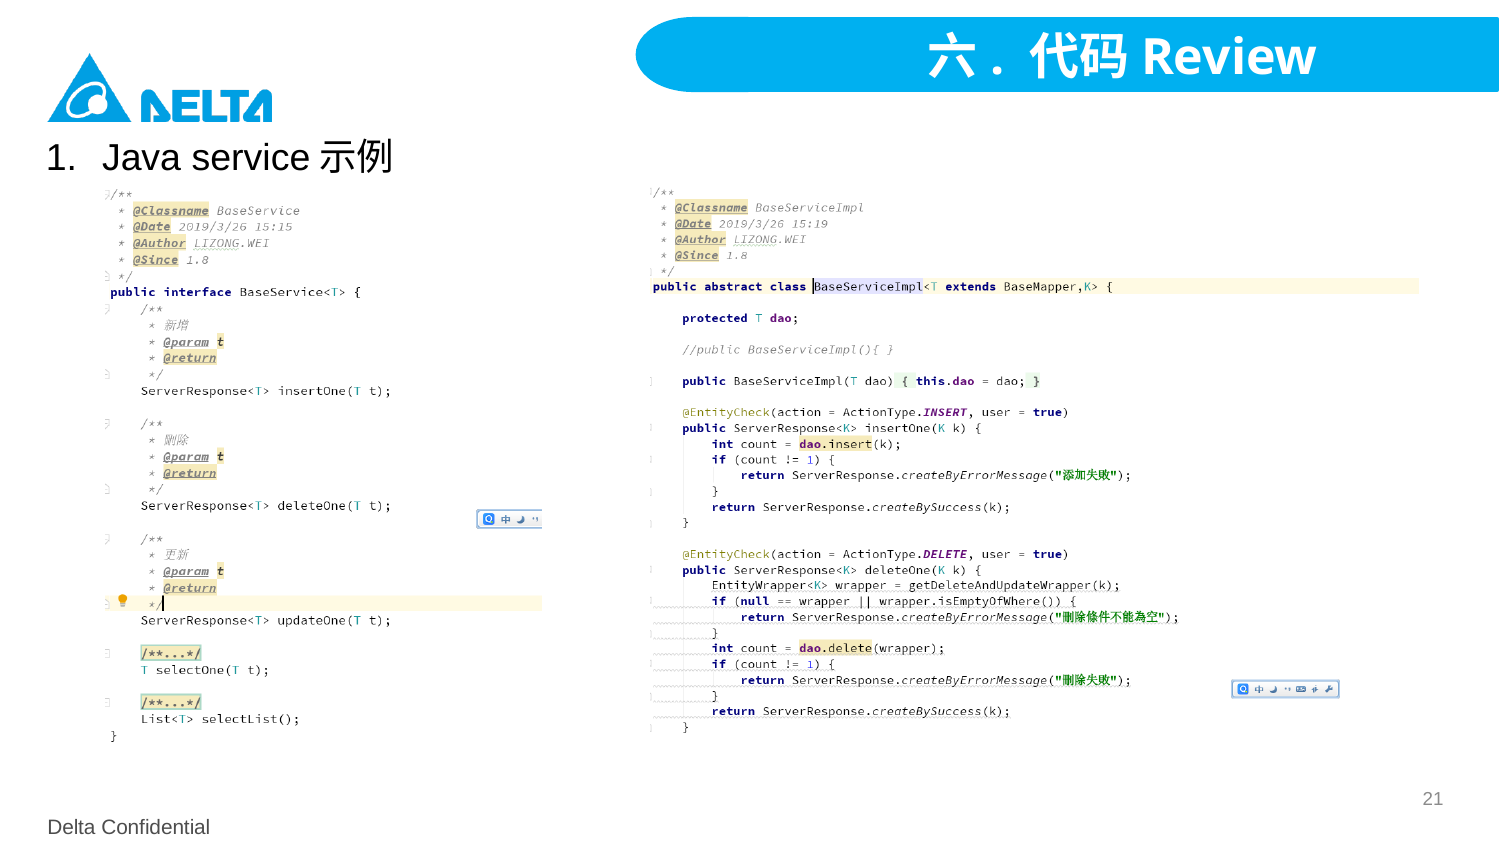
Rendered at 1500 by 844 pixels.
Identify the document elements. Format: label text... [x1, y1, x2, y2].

picture [256, 105, 263, 122]
picture [47, 53, 88, 120]
text_box Java service示例 [31, 125, 1035, 186]
slide_number 21 [1340, 778, 1459, 819]
picture [67, 82, 107, 117]
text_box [637, 18, 1498, 91]
picture [151, 105, 158, 122]
picture [104, 185, 542, 747]
picture [650, 185, 1419, 747]
picture [91, 53, 272, 122]
